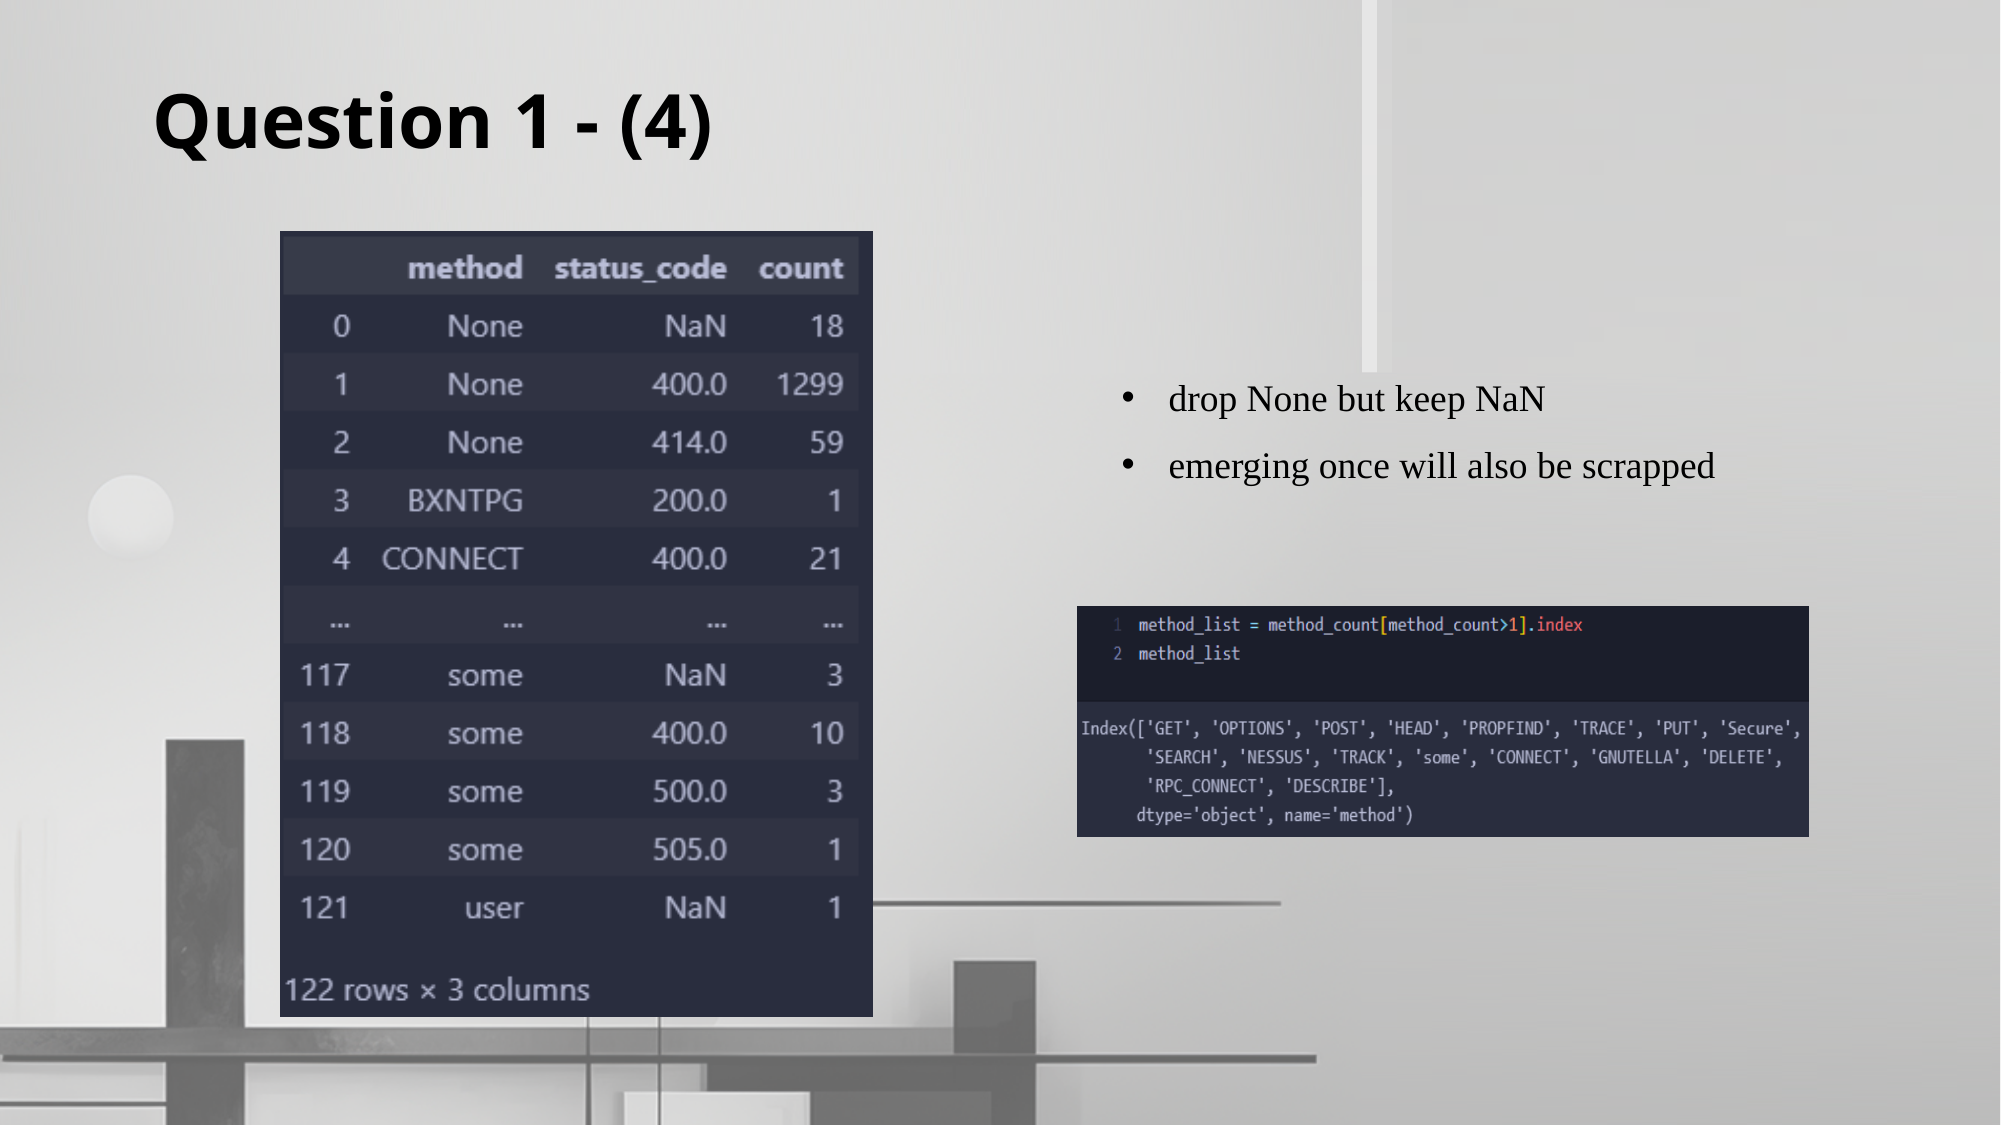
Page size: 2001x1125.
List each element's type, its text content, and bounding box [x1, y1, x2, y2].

text_box Question 1 - (4) [137, 66, 1763, 172]
picture [1076, 605, 1809, 837]
picture [279, 231, 874, 1018]
text_box drop None but keep NaN emerging once will also be scrapped [1106, 343, 1741, 494]
